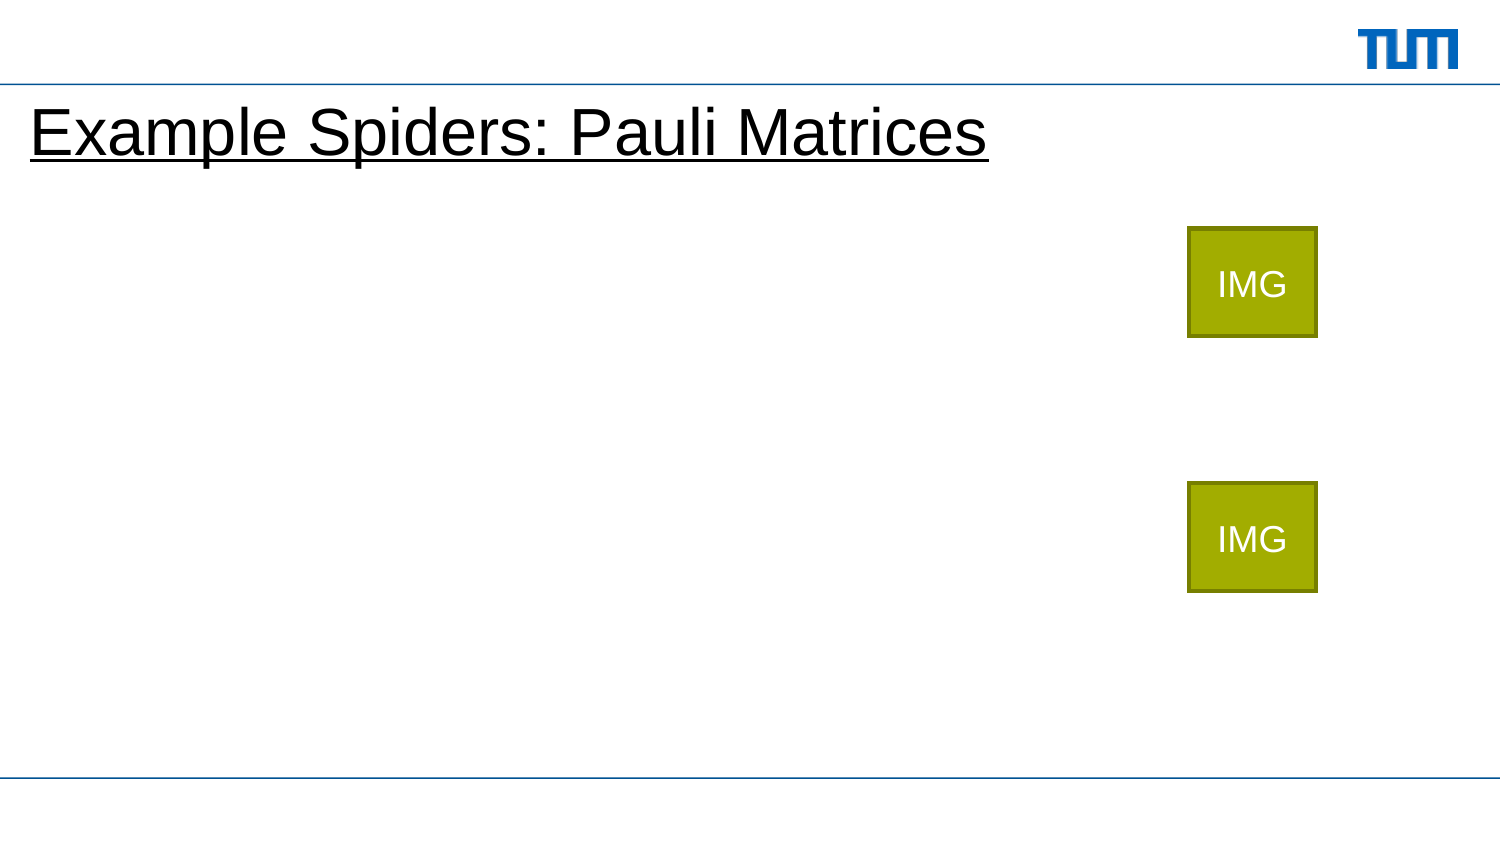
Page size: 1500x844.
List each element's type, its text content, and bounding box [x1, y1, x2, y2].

title Example Spiders: Pauli Matrices [29, 89, 1477, 178]
text_box IMG [1187, 481, 1318, 593]
text_box IMG [1187, 226, 1318, 338]
picture [1358, 29, 1458, 69]
